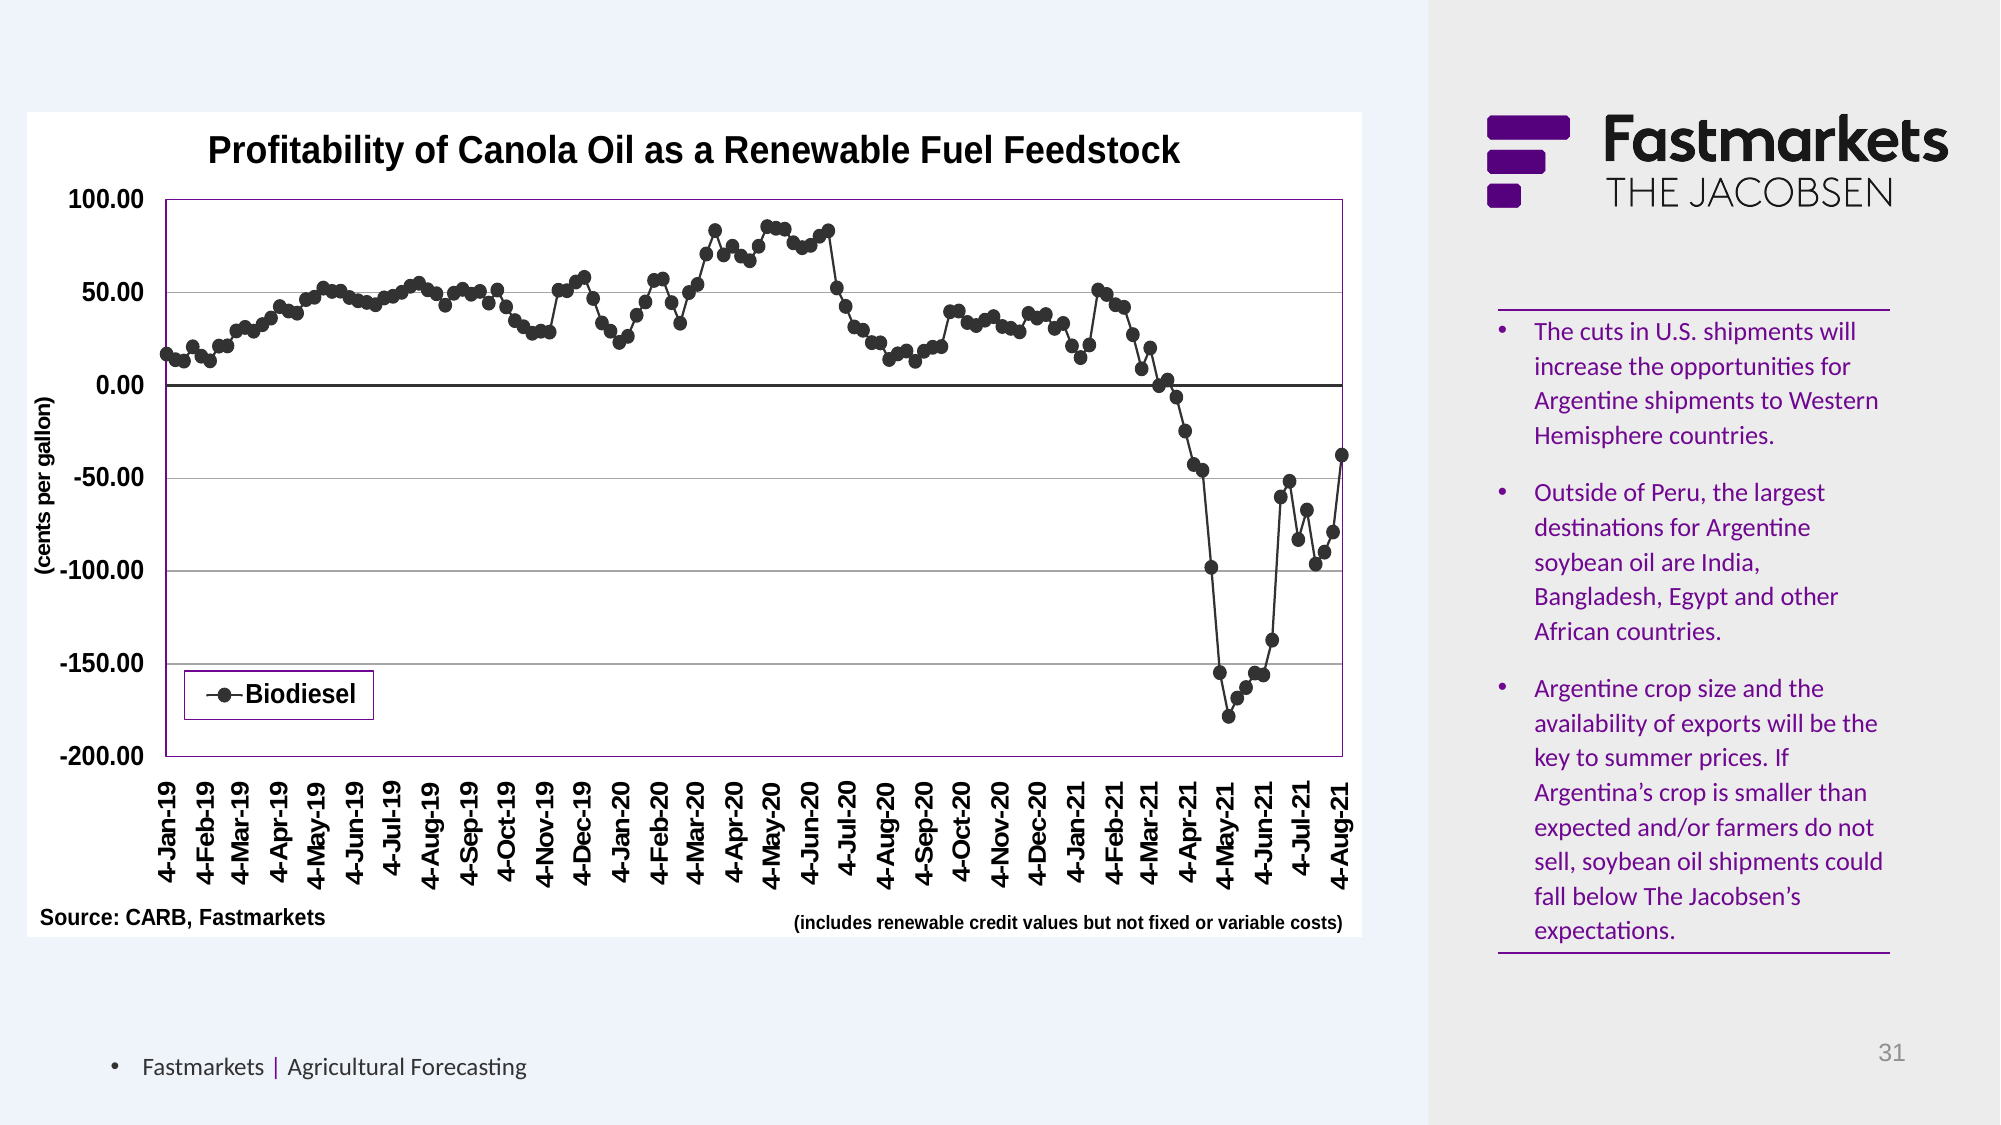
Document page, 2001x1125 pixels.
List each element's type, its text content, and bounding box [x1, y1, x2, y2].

list The cuts in U.S. shipments will increase the opportunities for Argentine shipments to Western Hemisphere countries. Outside of Peru, the largest destinations for Argentine soybean oil are India, Bangladesh, Egypt and other African countries. Argentine crop size and the availability of exports will be the key to summer prices. If Argentina’s crop is smaller than expected and/or farmers do not sell, soybean oil shipments could fall below The Jacobsen’s expectations. [1497, 311, 1890, 952]
slide_number 31 [1872, 1034, 1907, 1068]
picture [1472, 94, 1956, 227]
list Fastmarkets | Agricultural Forecasting [110, 1053, 1362, 1081]
picture [26, 112, 1362, 938]
